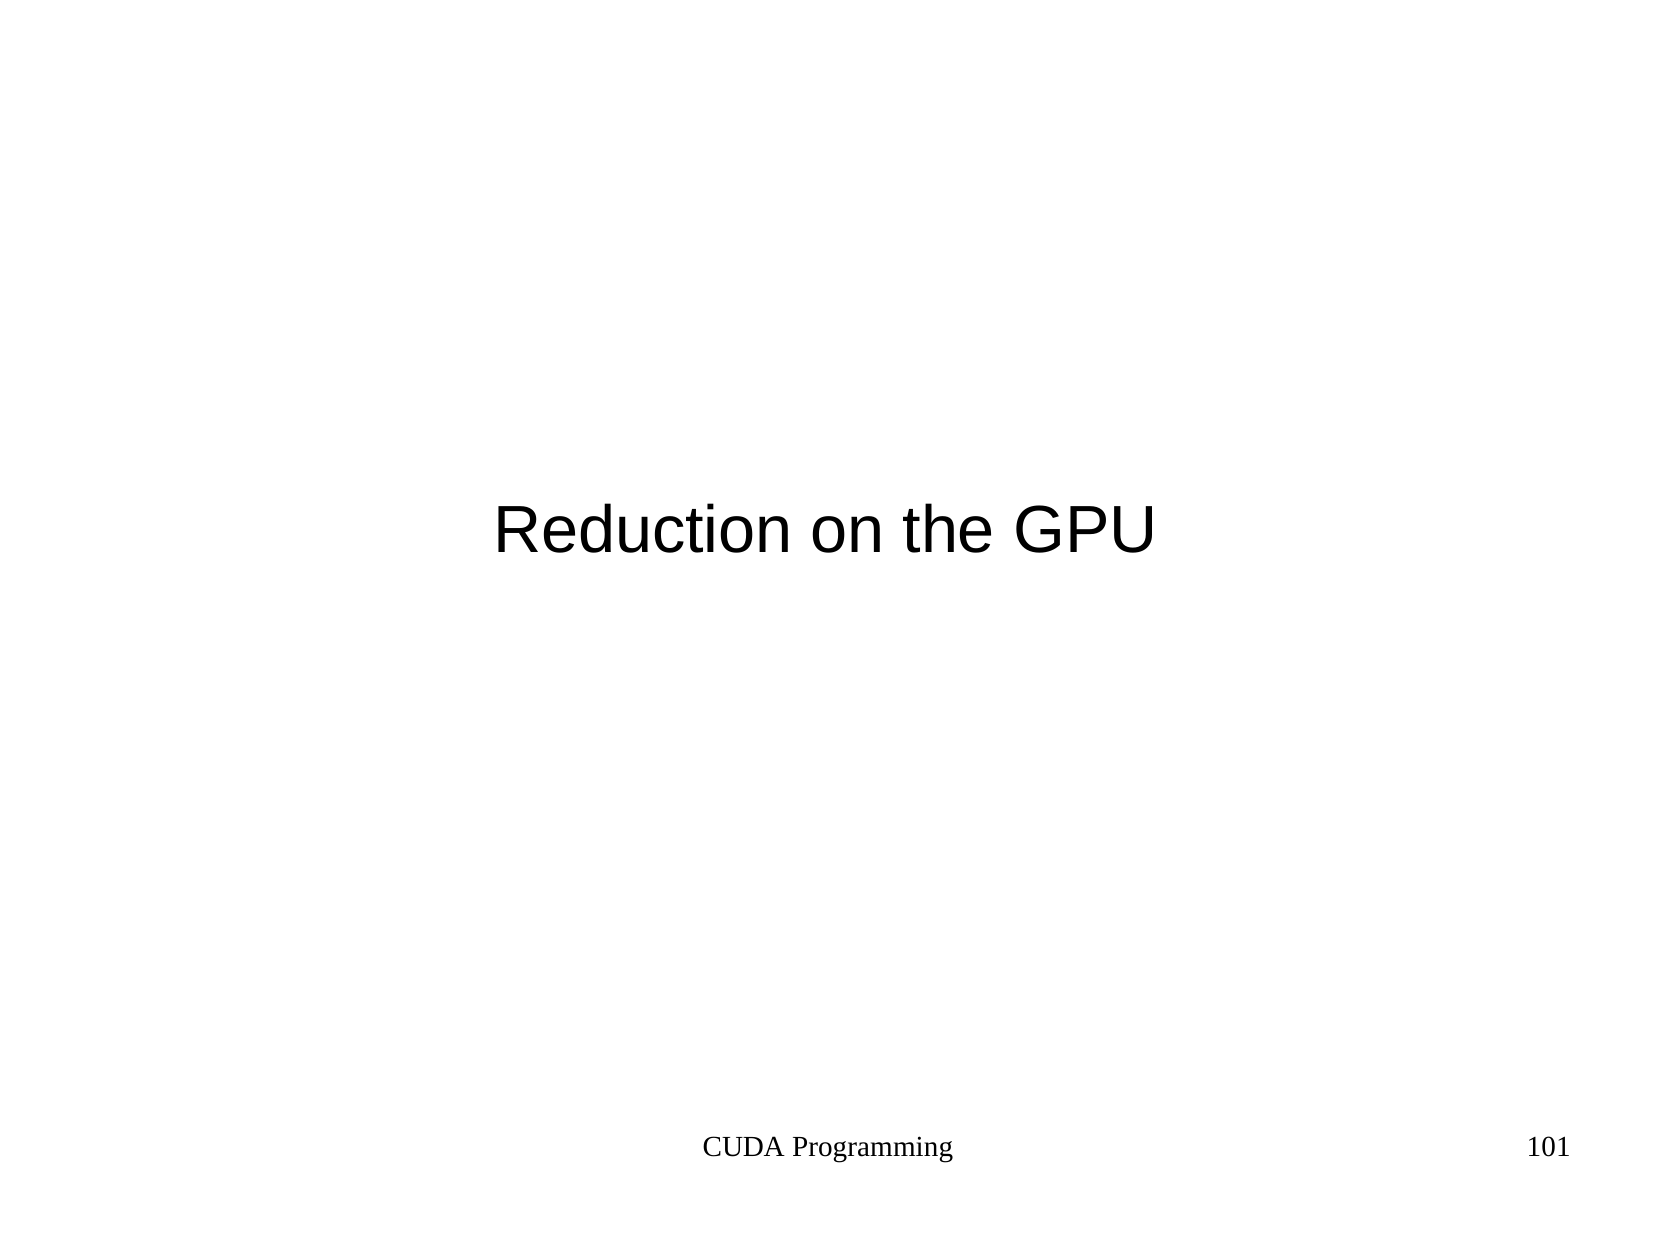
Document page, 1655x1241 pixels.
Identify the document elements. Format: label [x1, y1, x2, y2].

footer [700, 1127, 955, 1241]
text_box [1522, 1127, 1575, 1162]
title [491, 483, 1162, 694]
